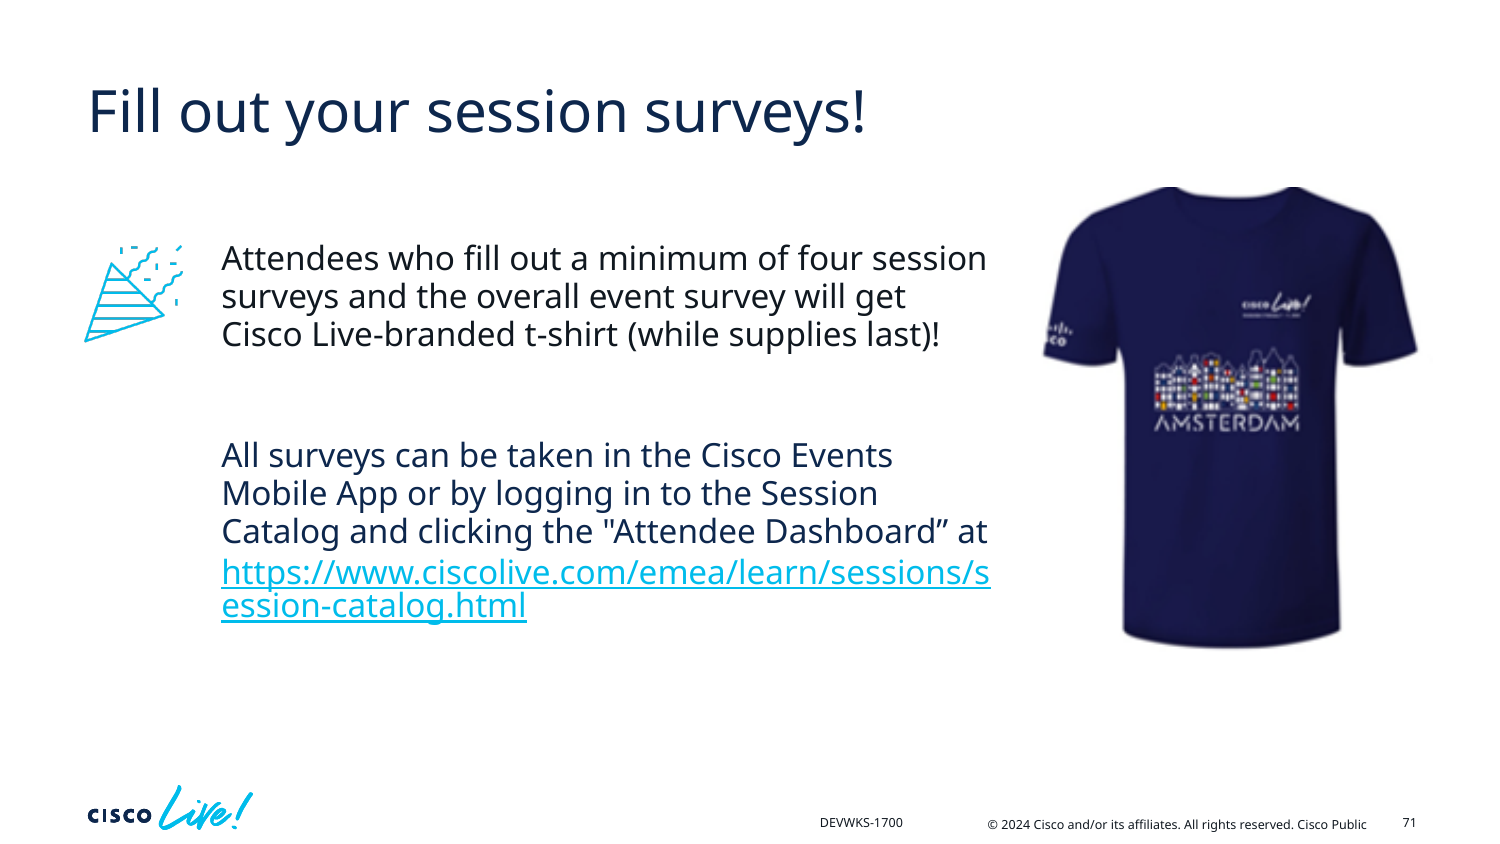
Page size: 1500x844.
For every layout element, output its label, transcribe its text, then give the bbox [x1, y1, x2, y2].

title Fill out your session surveys! [72, 31, 1428, 152]
picture [69, 228, 199, 358]
slide_number 71 [1373, 800, 1432, 844]
footer DEVWKS-1700 [809, 811, 960, 838]
list Attendees who fill out a minimum of four session surveys and the overall event survey will get Cisco Live-branded t-shirt (while supplies last)! All surveys can be taken in the Cisco Events Mobile App or by logging in to the Session Catalog and clicking the "Attendee Dashboard” at https://www.ciscolive.com/emea/learn/sessions/session-catalog.html [206, 232, 1009, 358]
picture [1040, 187, 1433, 714]
